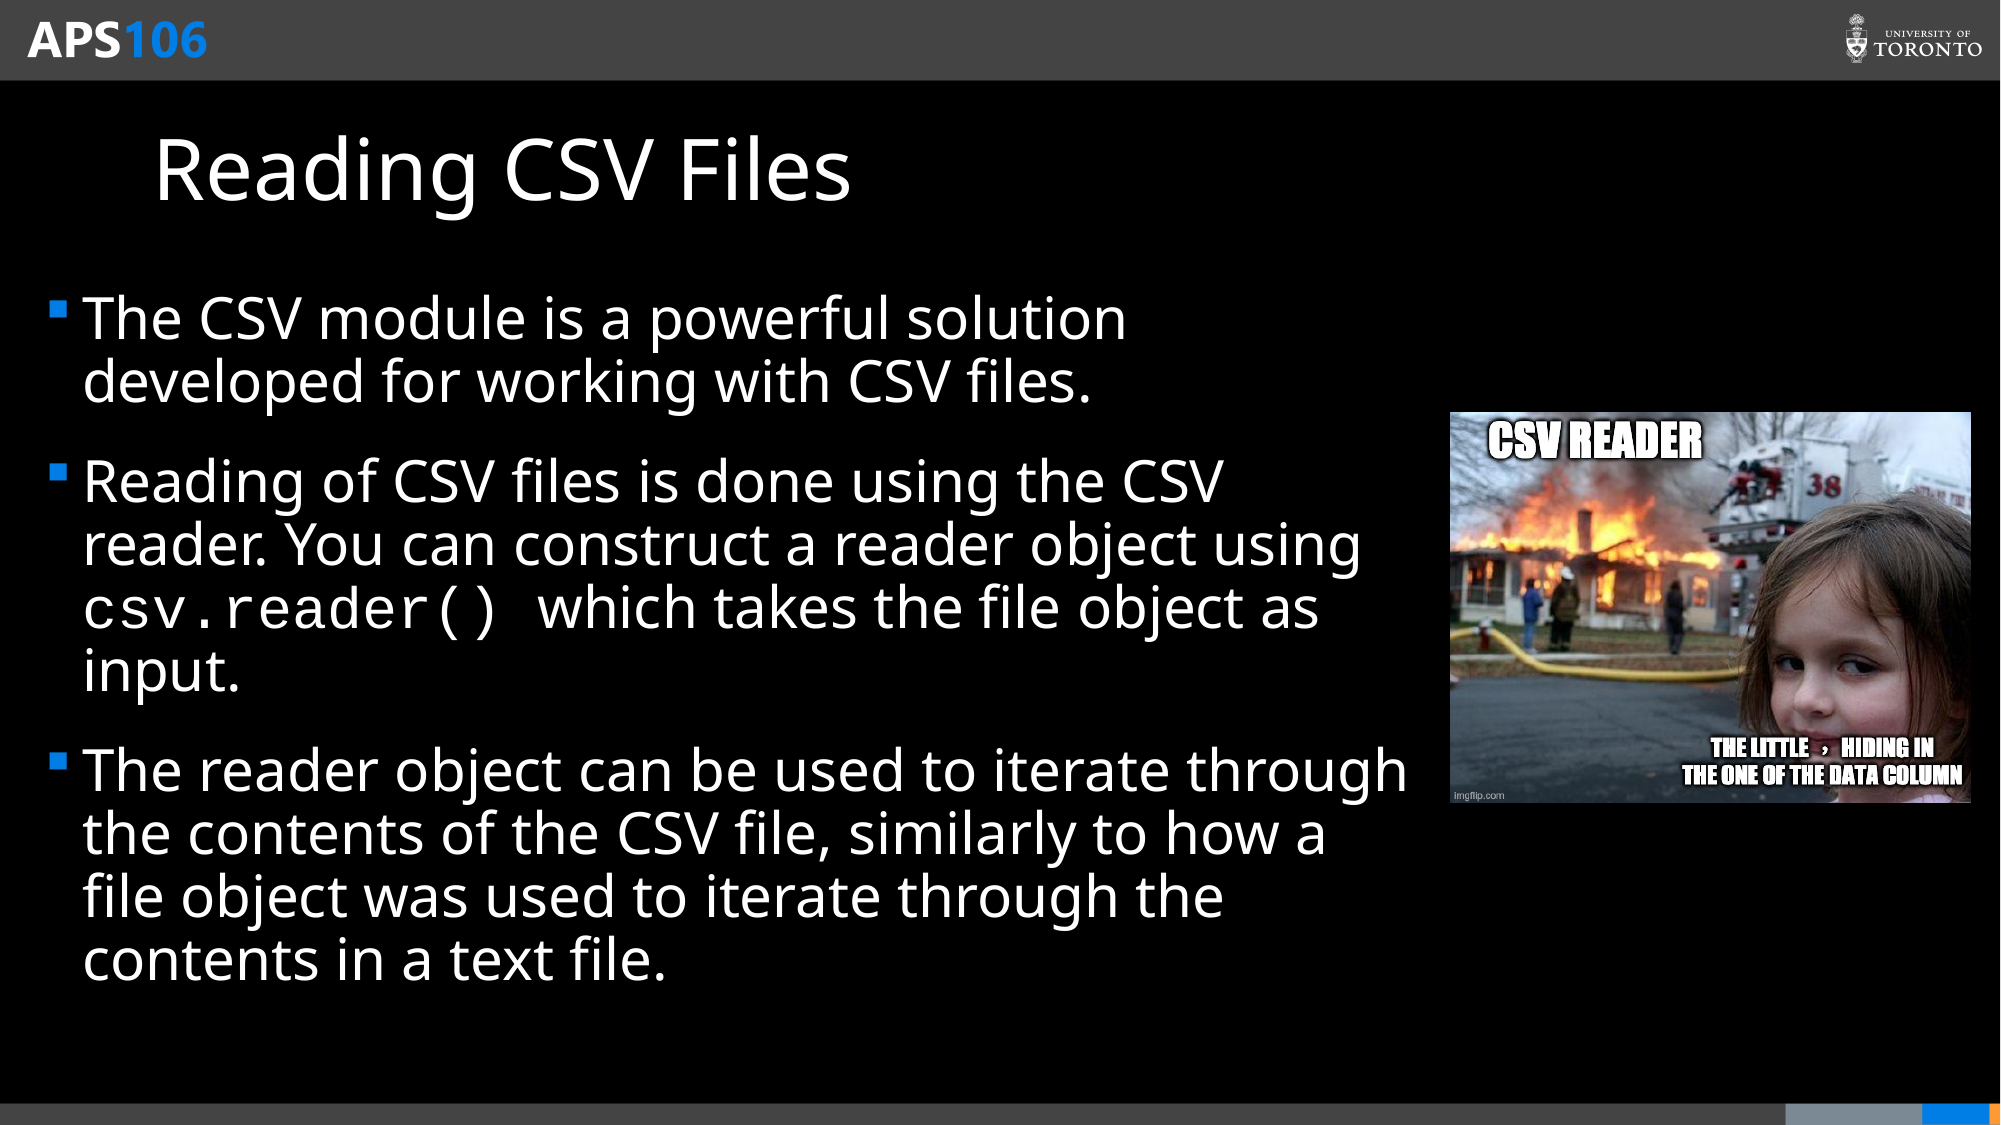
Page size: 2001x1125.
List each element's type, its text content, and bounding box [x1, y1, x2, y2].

list The CSV module is a powerful solution developed for working with CSV files. Reading of CSV files is done using the CSV reader. You can construct a reader object using csv.reader() which takes the file object as input. The reader object can be used to iterate through the contents of the CSV file, similarly to how a file object was used to iterate through the contents in a text file. [29, 281, 1439, 1075]
title Reading CSV Files [137, 119, 1863, 227]
picture [0, 0, 2001, 1125]
